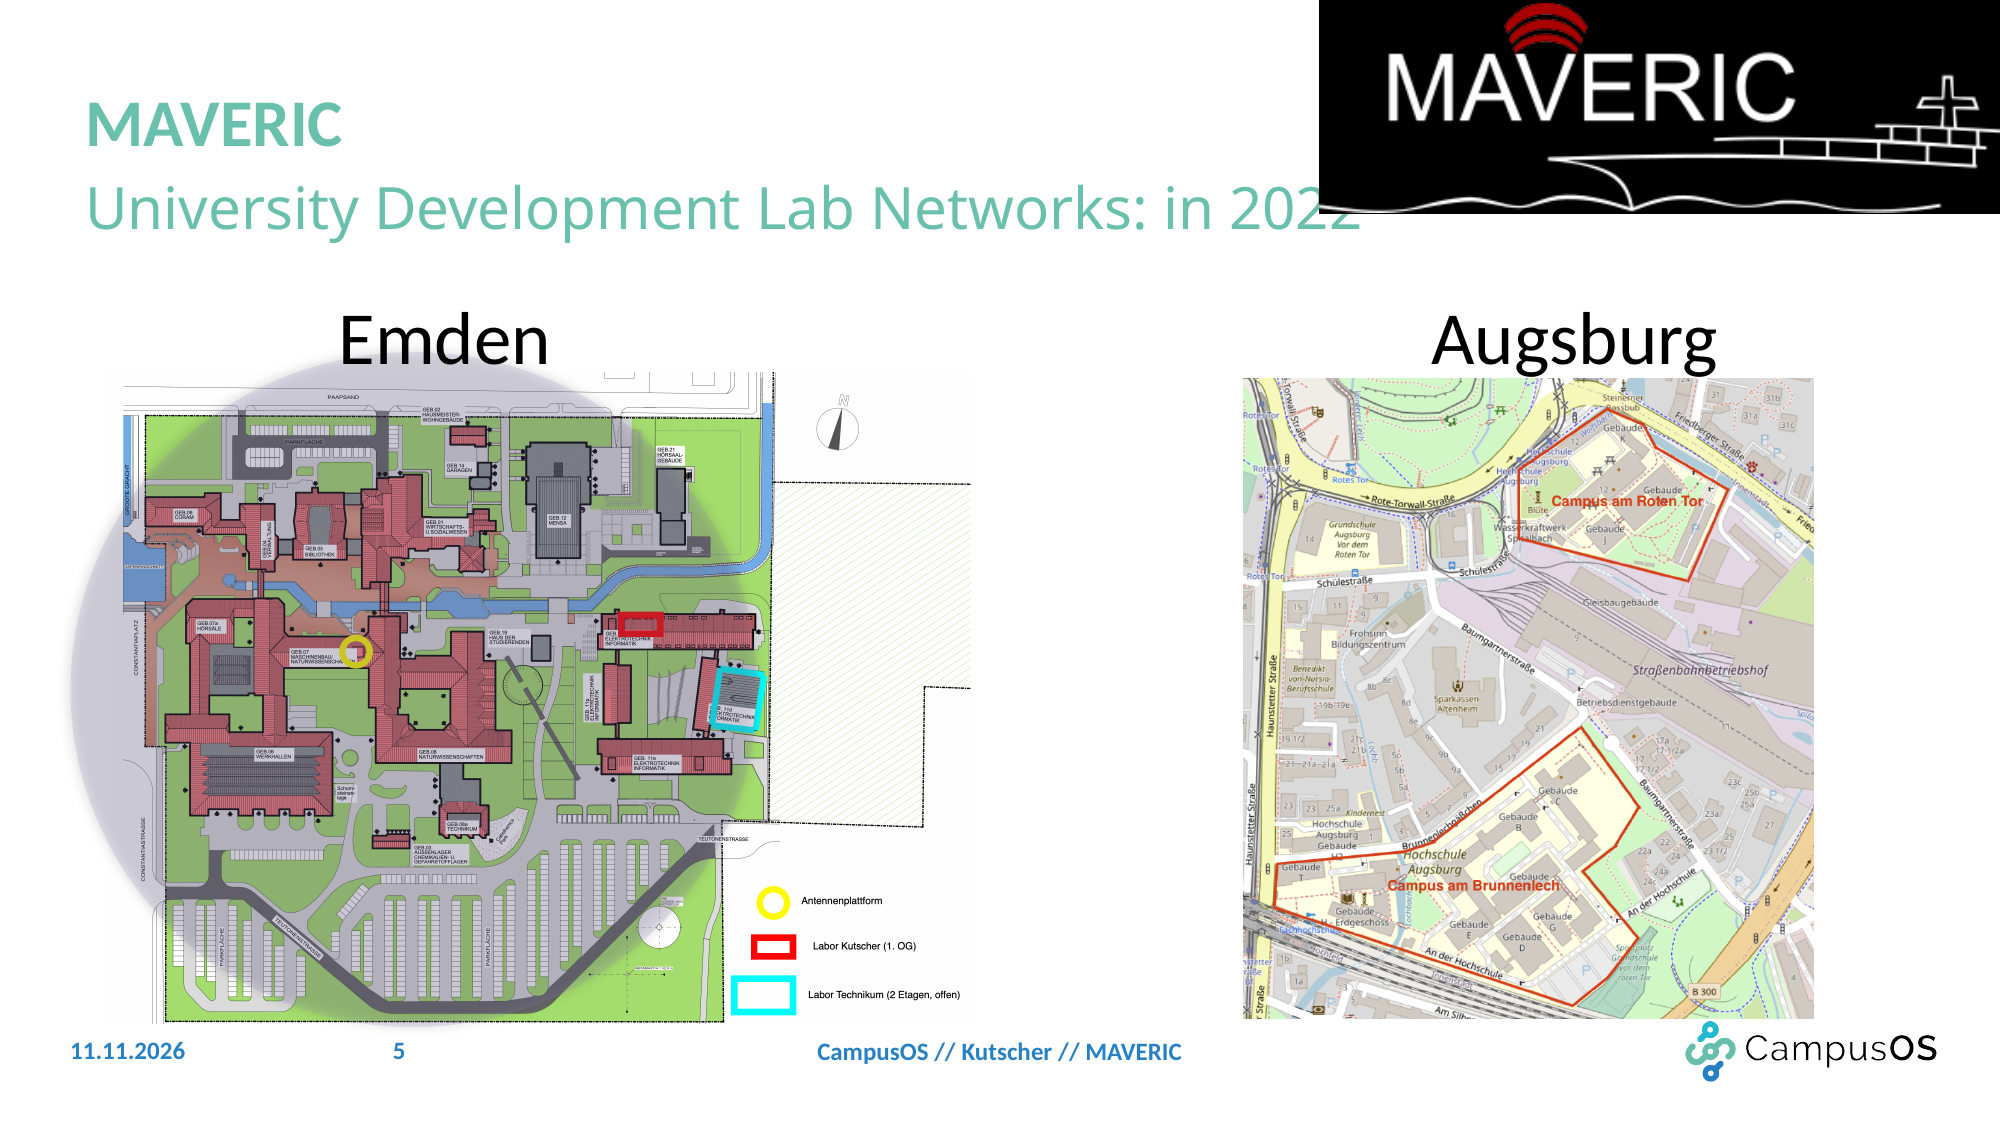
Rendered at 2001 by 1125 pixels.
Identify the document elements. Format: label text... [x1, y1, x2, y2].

title MAVERIC [70, 81, 1319, 158]
text_box Emden [323, 282, 567, 352]
footer CampusOS // Kutscher // MAVERIC [662, 1021, 1338, 1081]
slide_number 5 [224, 1028, 421, 1080]
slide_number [55, 1020, 224, 1080]
list University Development Lab Networks: in 2022 [70, 171, 1923, 248]
picture [1685, 1021, 1945, 1082]
picture [1243, 378, 1814, 1019]
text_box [1319, 0, 2000, 213]
text_box Augsburg [1416, 282, 1734, 378]
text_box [70, 352, 971, 1028]
